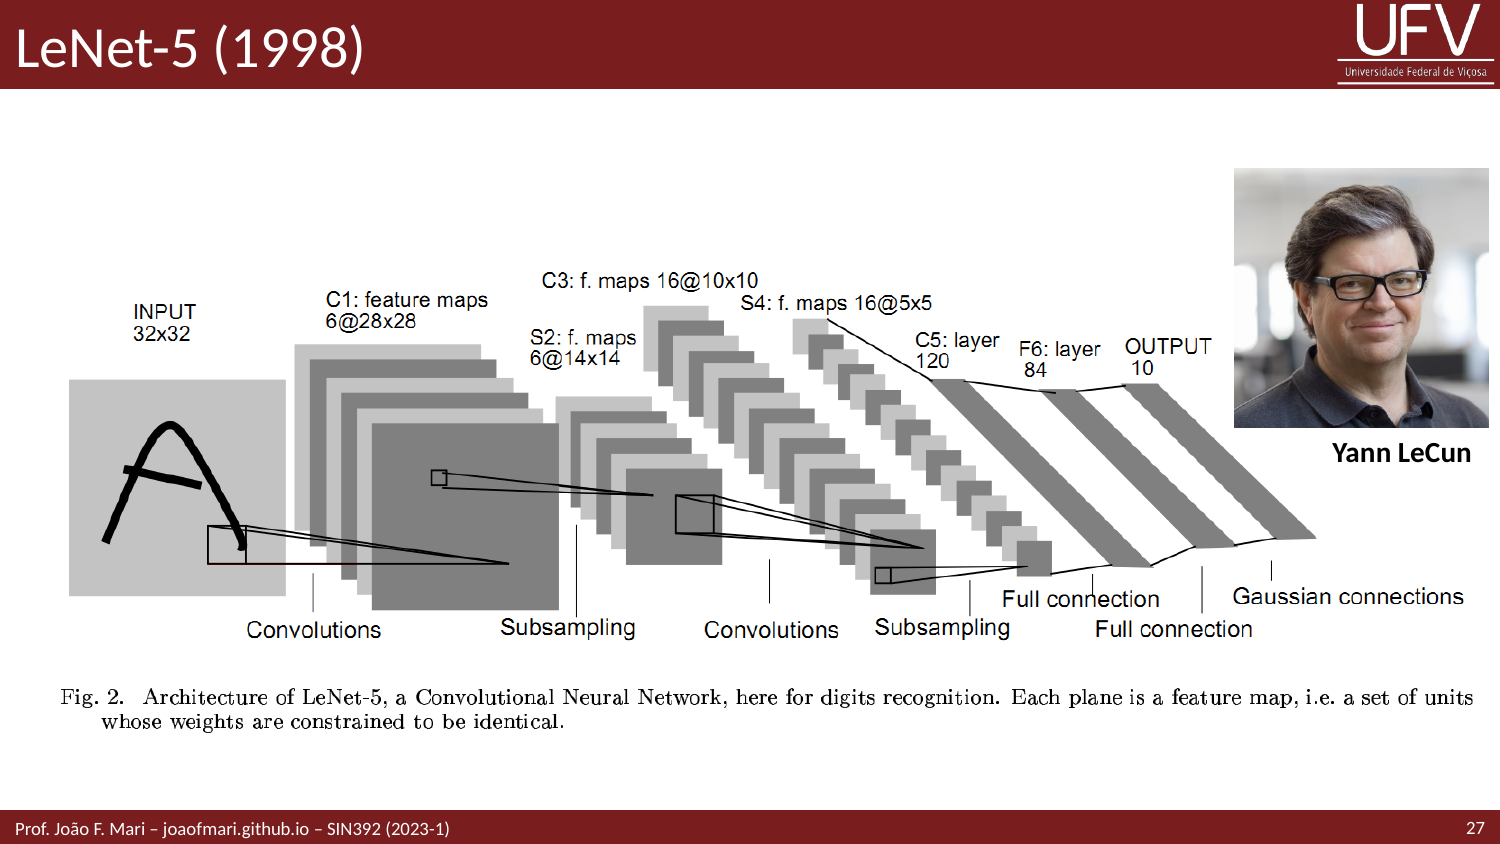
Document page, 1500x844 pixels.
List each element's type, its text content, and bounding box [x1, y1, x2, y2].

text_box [0, 148, 1500, 753]
title LeNet-5 (1998) [0, 0, 1500, 89]
footer Prof. João F. Mari – joaofmari.github.io – SIN392 (2023-1) [0, 812, 1034, 844]
slide_number 27 [1328, 811, 1500, 844]
